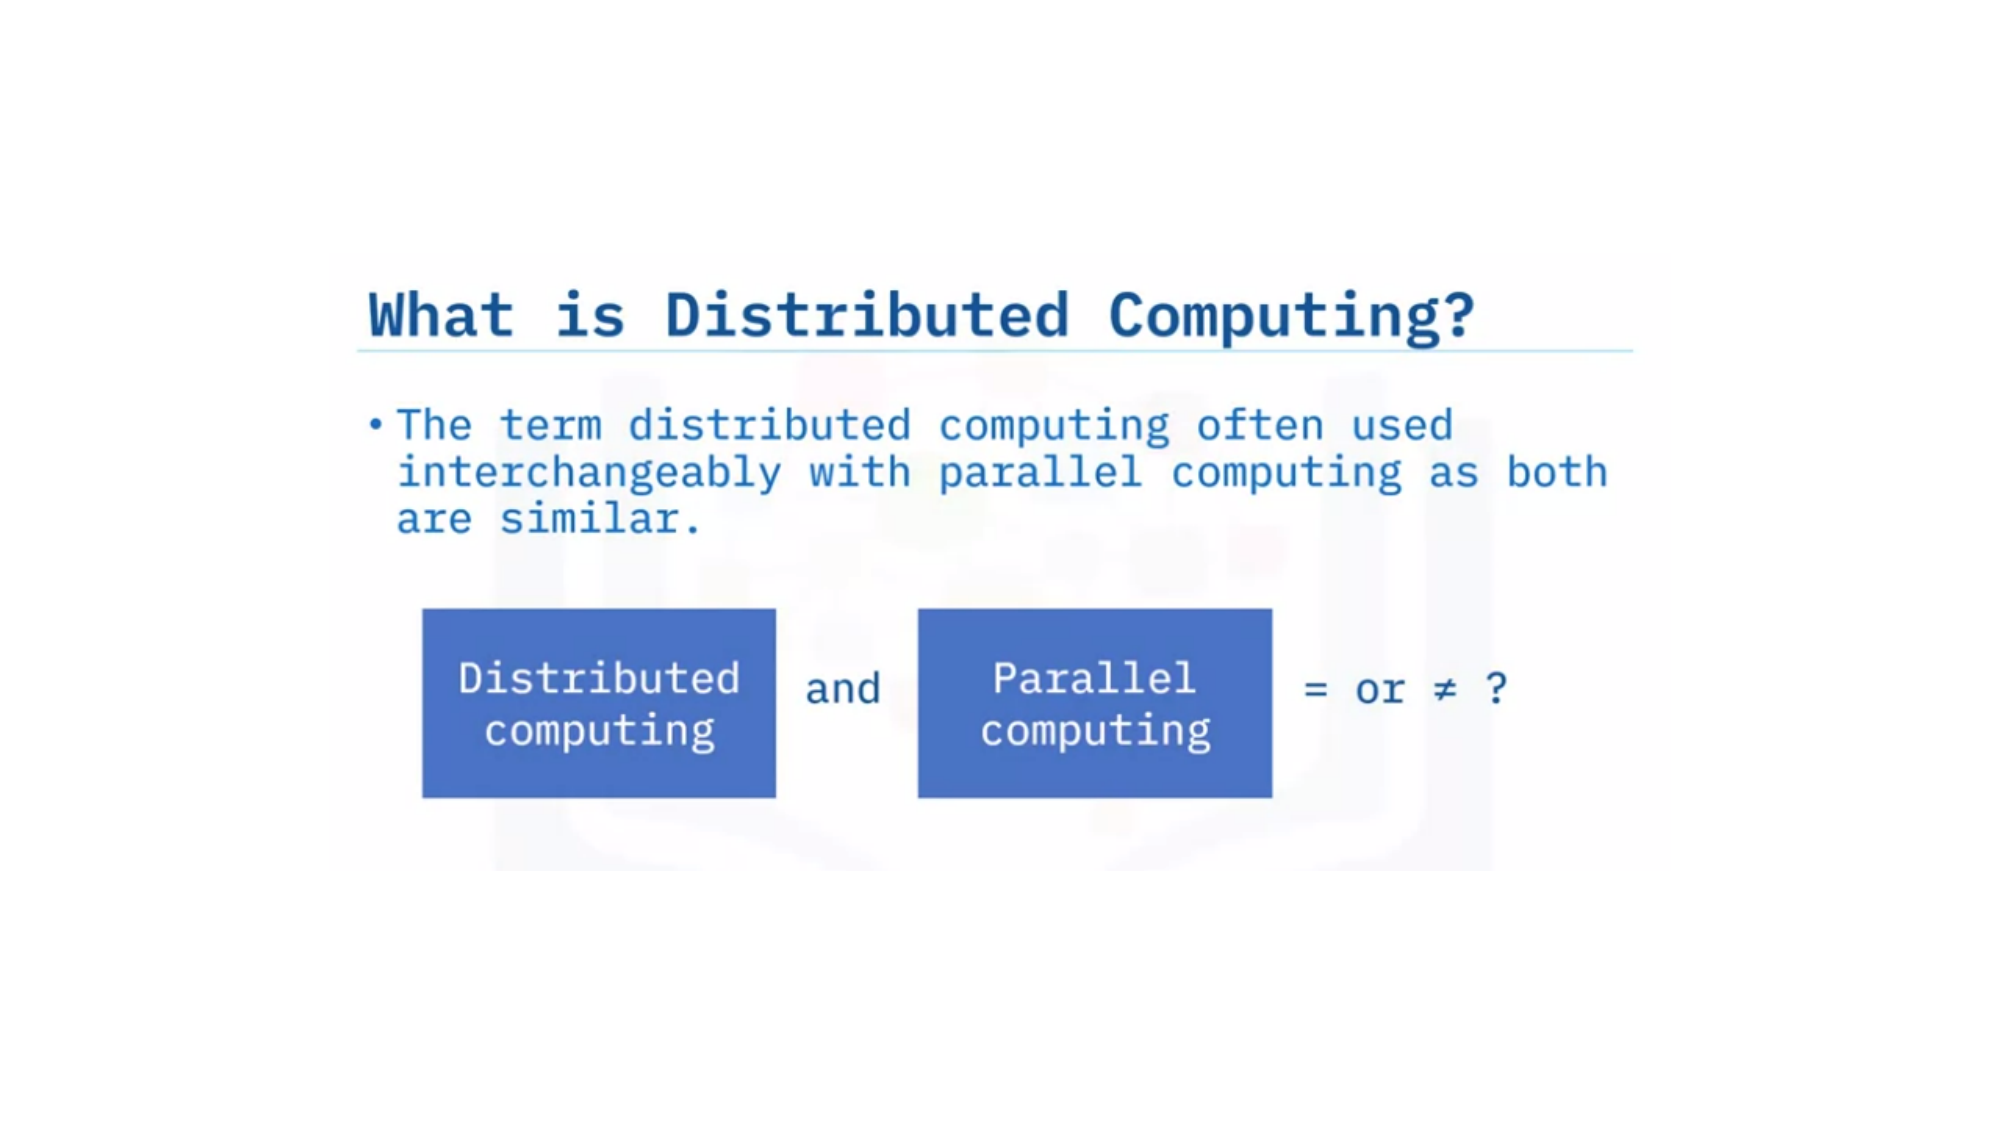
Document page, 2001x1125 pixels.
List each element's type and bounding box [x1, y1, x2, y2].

picture [329, 253, 1671, 872]
